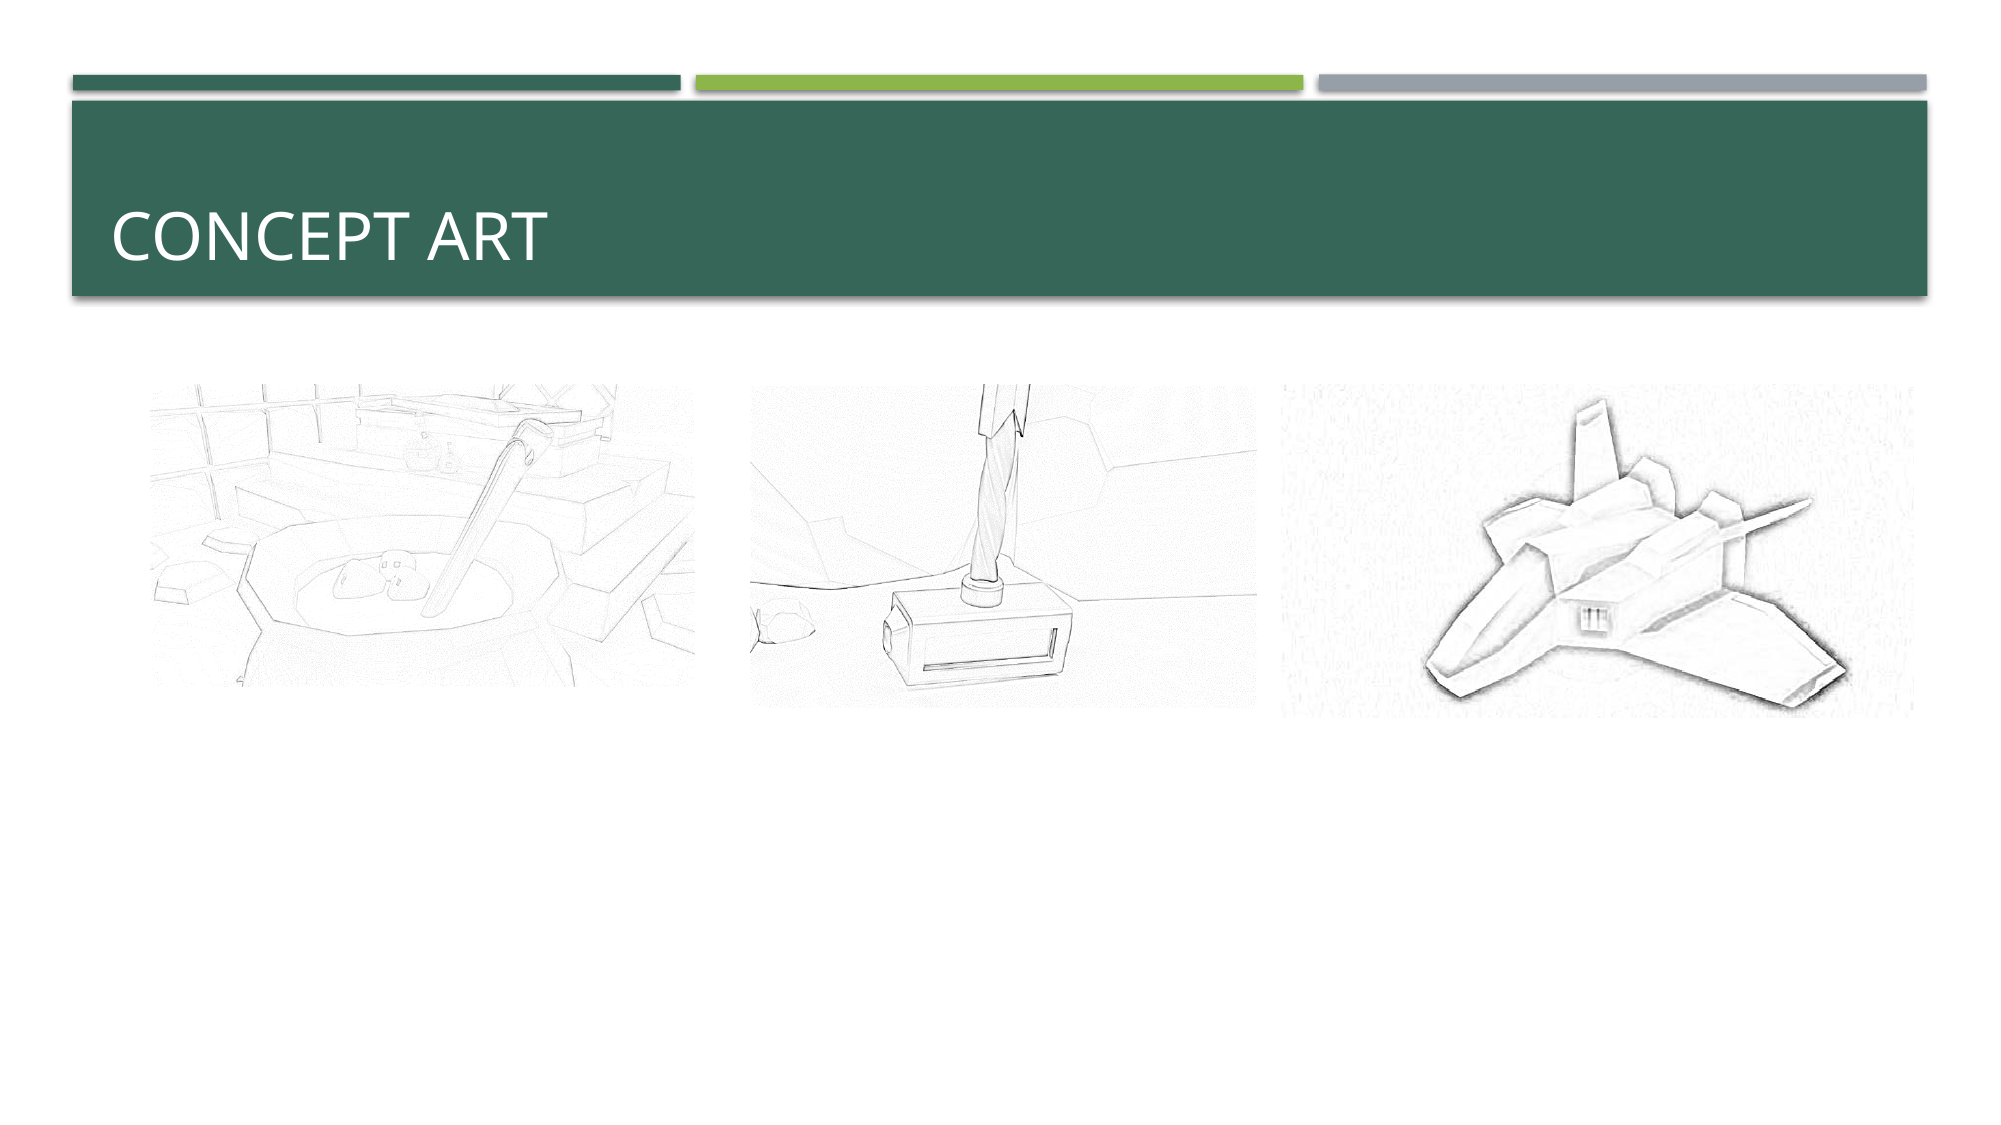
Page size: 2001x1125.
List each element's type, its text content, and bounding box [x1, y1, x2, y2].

title Concept Art [95, 115, 1905, 282]
picture [150, 383, 695, 687]
picture [749, 383, 1257, 709]
picture [1281, 383, 1914, 719]
